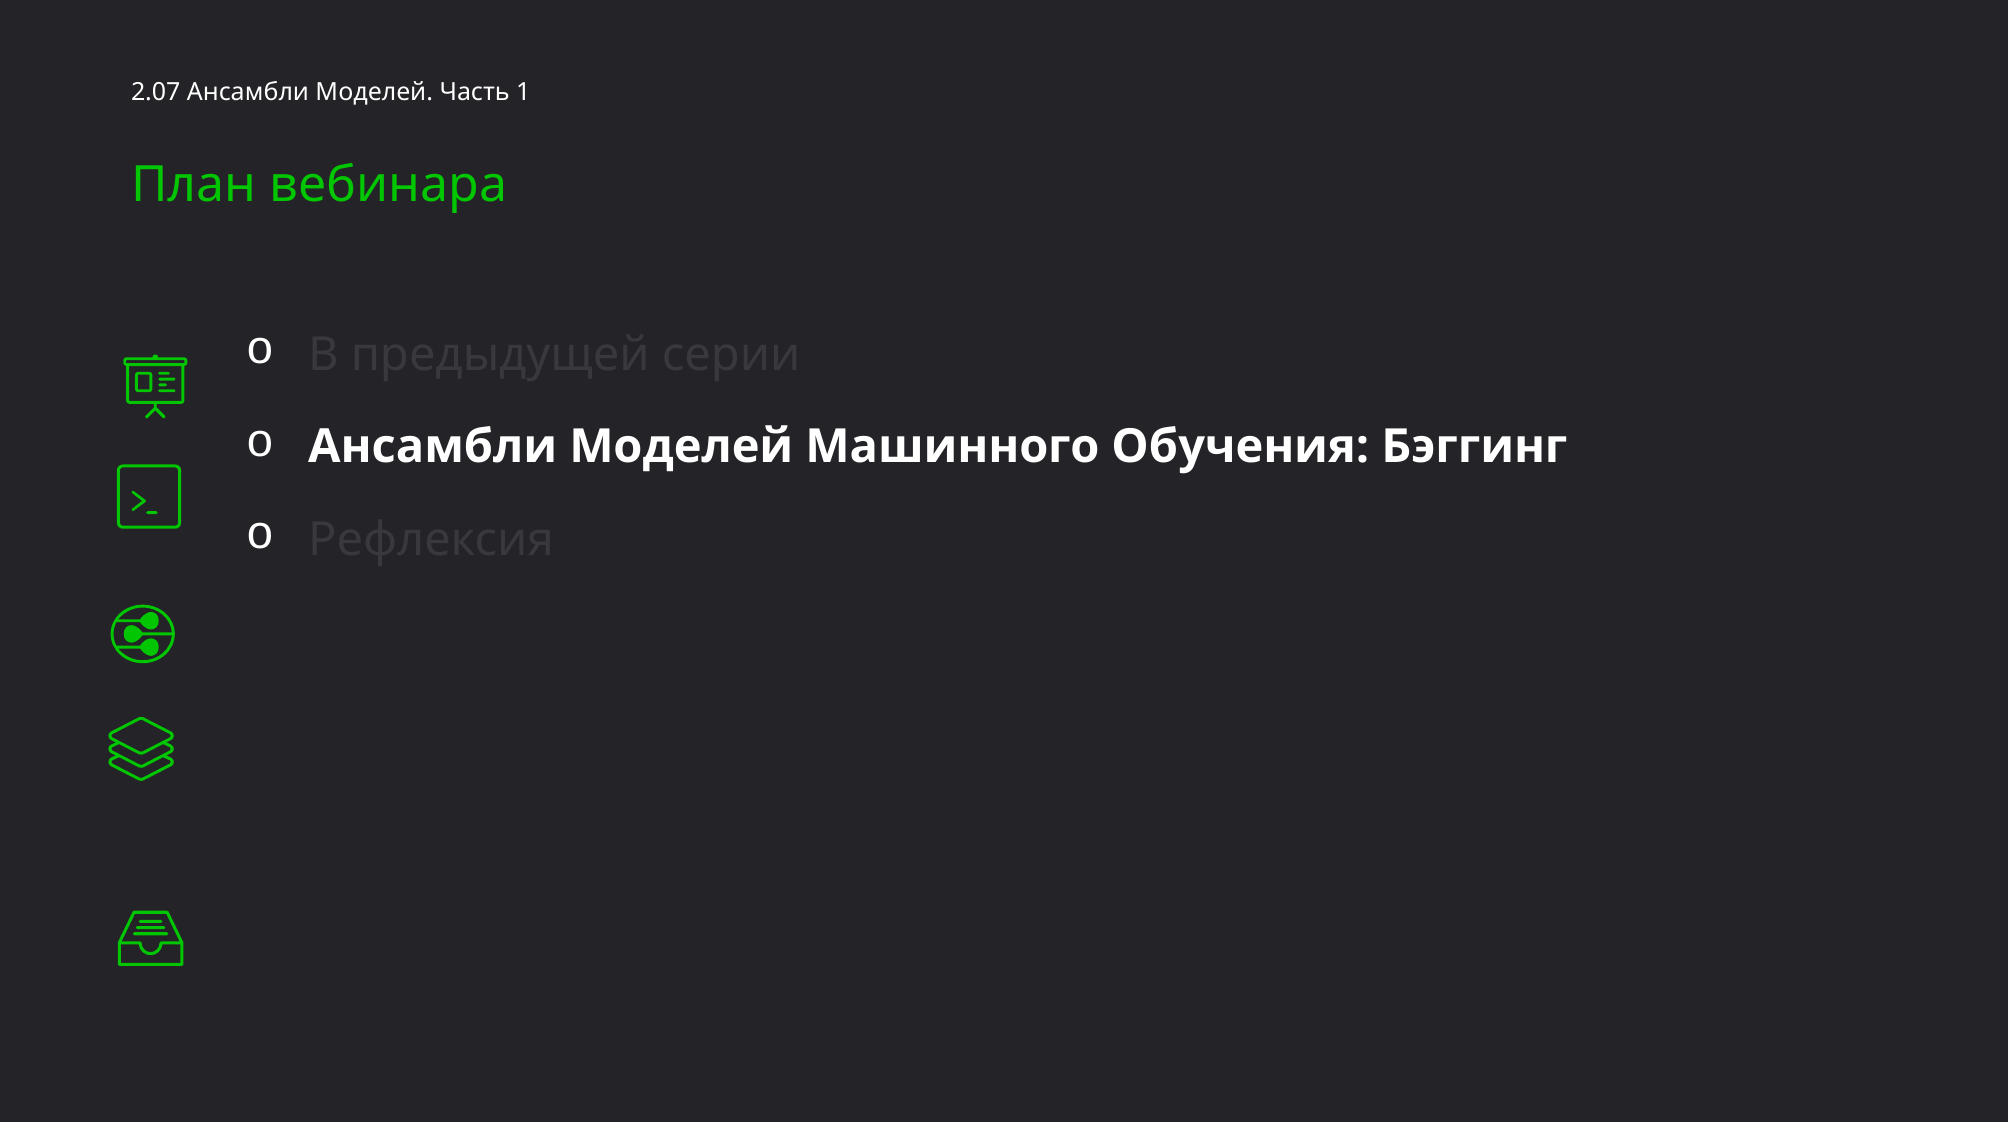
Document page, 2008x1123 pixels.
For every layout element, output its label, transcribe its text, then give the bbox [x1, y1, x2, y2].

text_box [123, 354, 188, 419]
text_box [117, 910, 184, 966]
text_box 2.07 Ансамбли Моделей. Часть 1 [131, 55, 1150, 133]
text_box В предыдущей серии Ансамбли Моделей Машинного Обучения: Бэггинг Рефлексия [229, 314, 1990, 1088]
text_box [116, 464, 182, 529]
text_box План вебинара [131, 133, 1004, 281]
text_box [108, 716, 174, 781]
text_box [110, 604, 175, 664]
